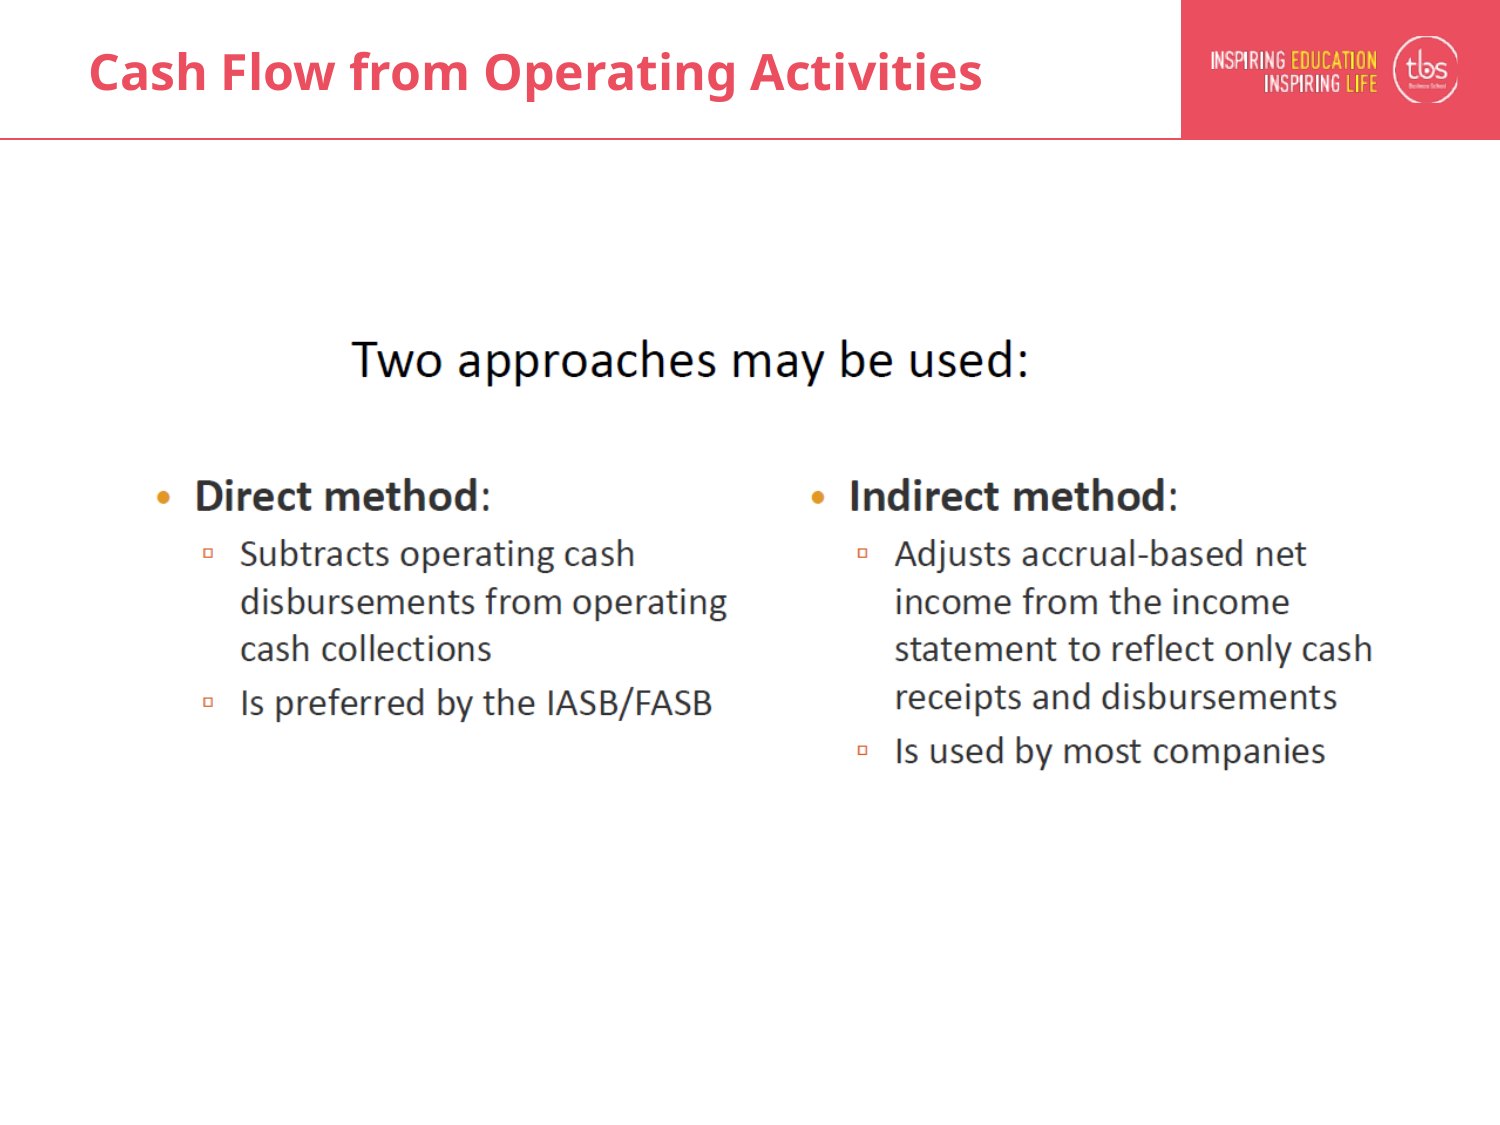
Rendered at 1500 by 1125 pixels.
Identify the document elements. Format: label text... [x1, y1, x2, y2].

picture [126, 329, 1408, 849]
title Cash Flow from Operating Activities [0, 25, 1182, 114]
